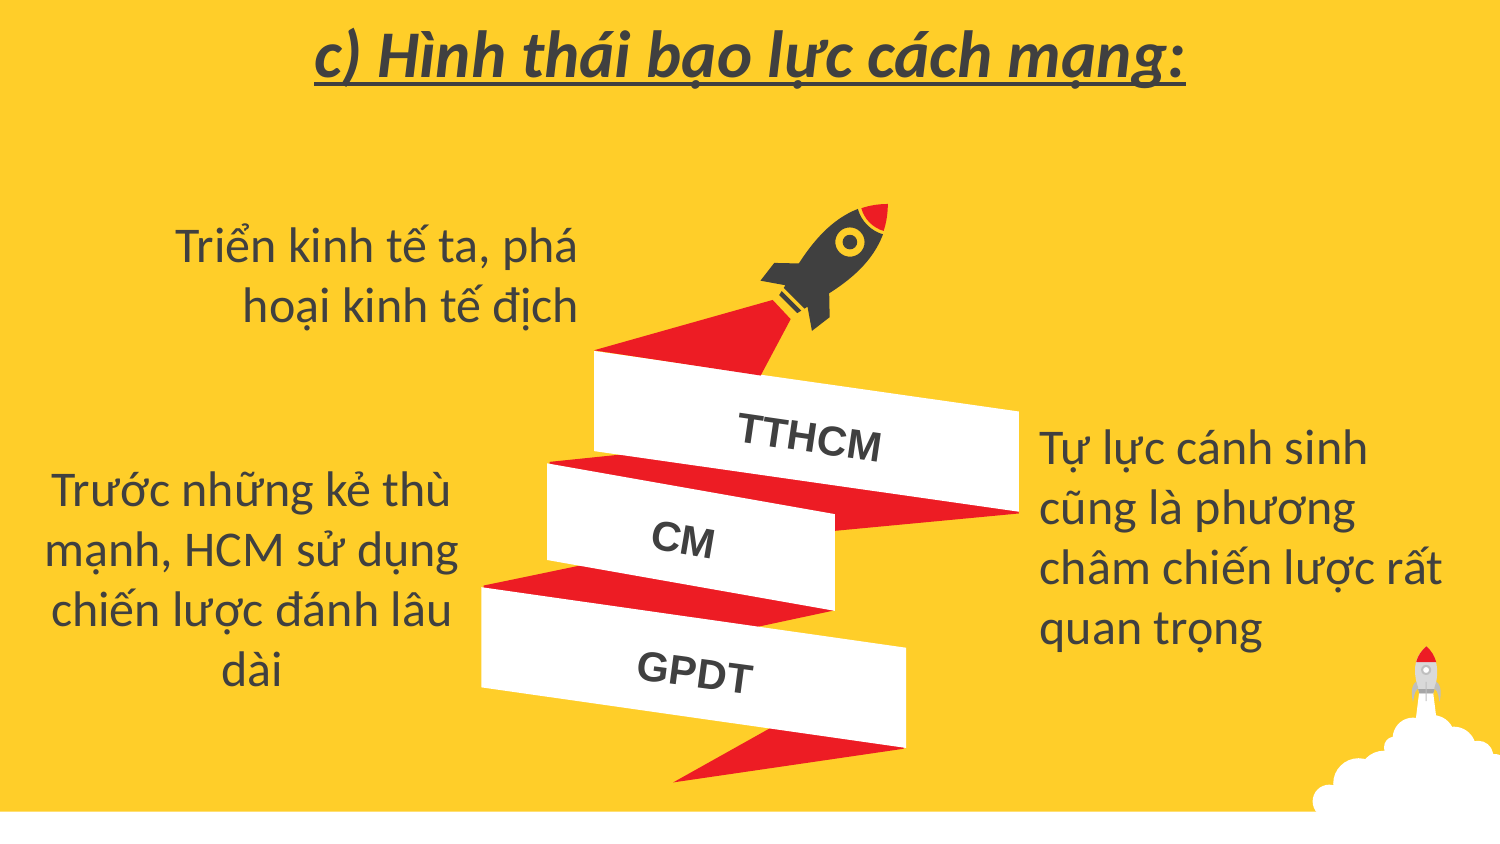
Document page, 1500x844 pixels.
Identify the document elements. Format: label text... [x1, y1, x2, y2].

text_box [481, 299, 1020, 783]
text_box Trước những kẻ thù mạnh, HCM sử dụng chiến lược đánh lâu dài [5, 448, 475, 704]
text_box Tự lực cánh sinh cũng là phương châm chiến lược rất quan trọng [1024, 406, 1483, 662]
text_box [797, 182, 876, 298]
list c) Hình thái bạo lực cách mạng: [0, 3, 1500, 99]
text_box Triển kinh tế ta, phá hoại kinh tế địch [91, 205, 594, 341]
